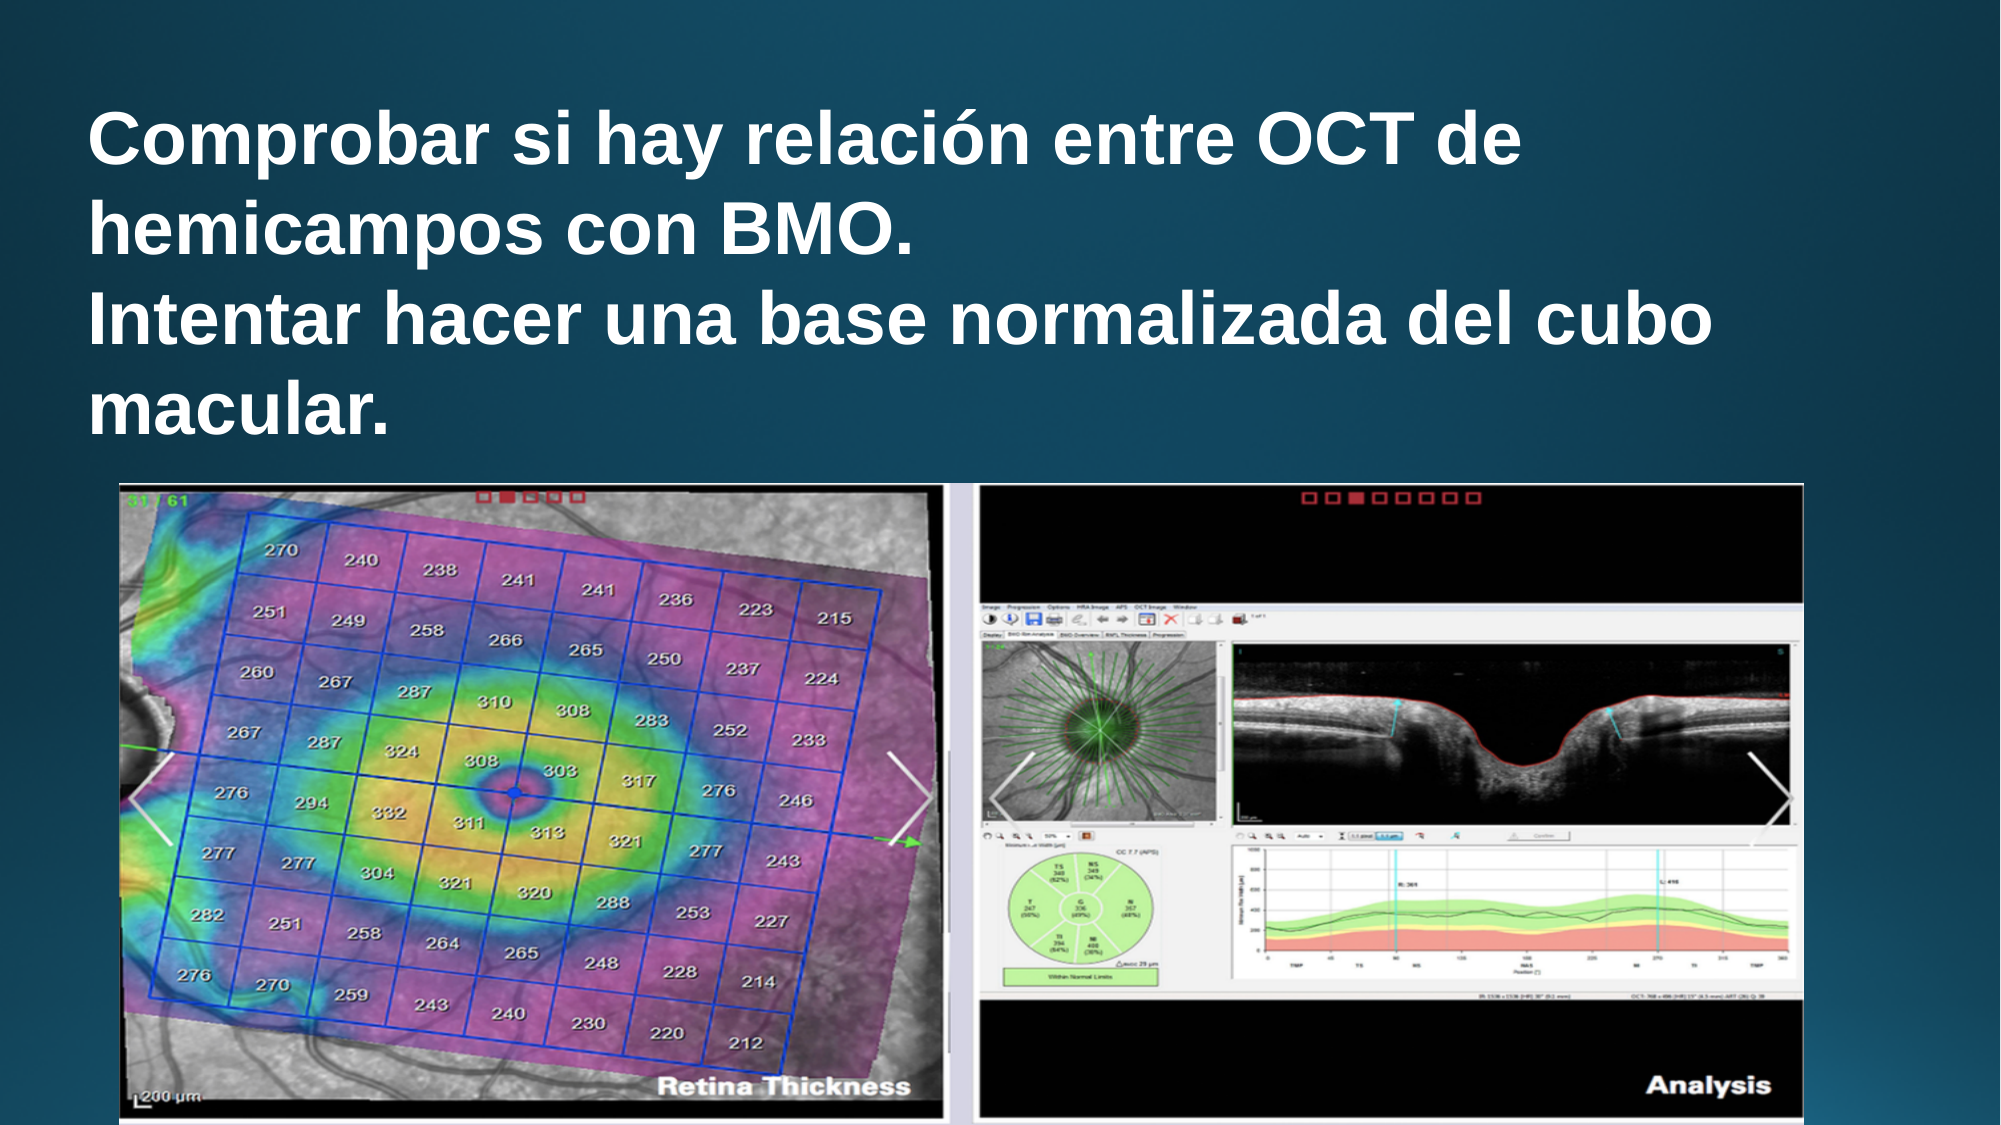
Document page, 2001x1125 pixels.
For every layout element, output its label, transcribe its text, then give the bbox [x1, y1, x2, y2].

picture [0, 0, 2001, 1125]
text_box Comprobar si hay relación entre OCT de hemicampos con BMO. Intentar hacer una base normalizada del cubo macular. [72, 12, 1907, 1060]
